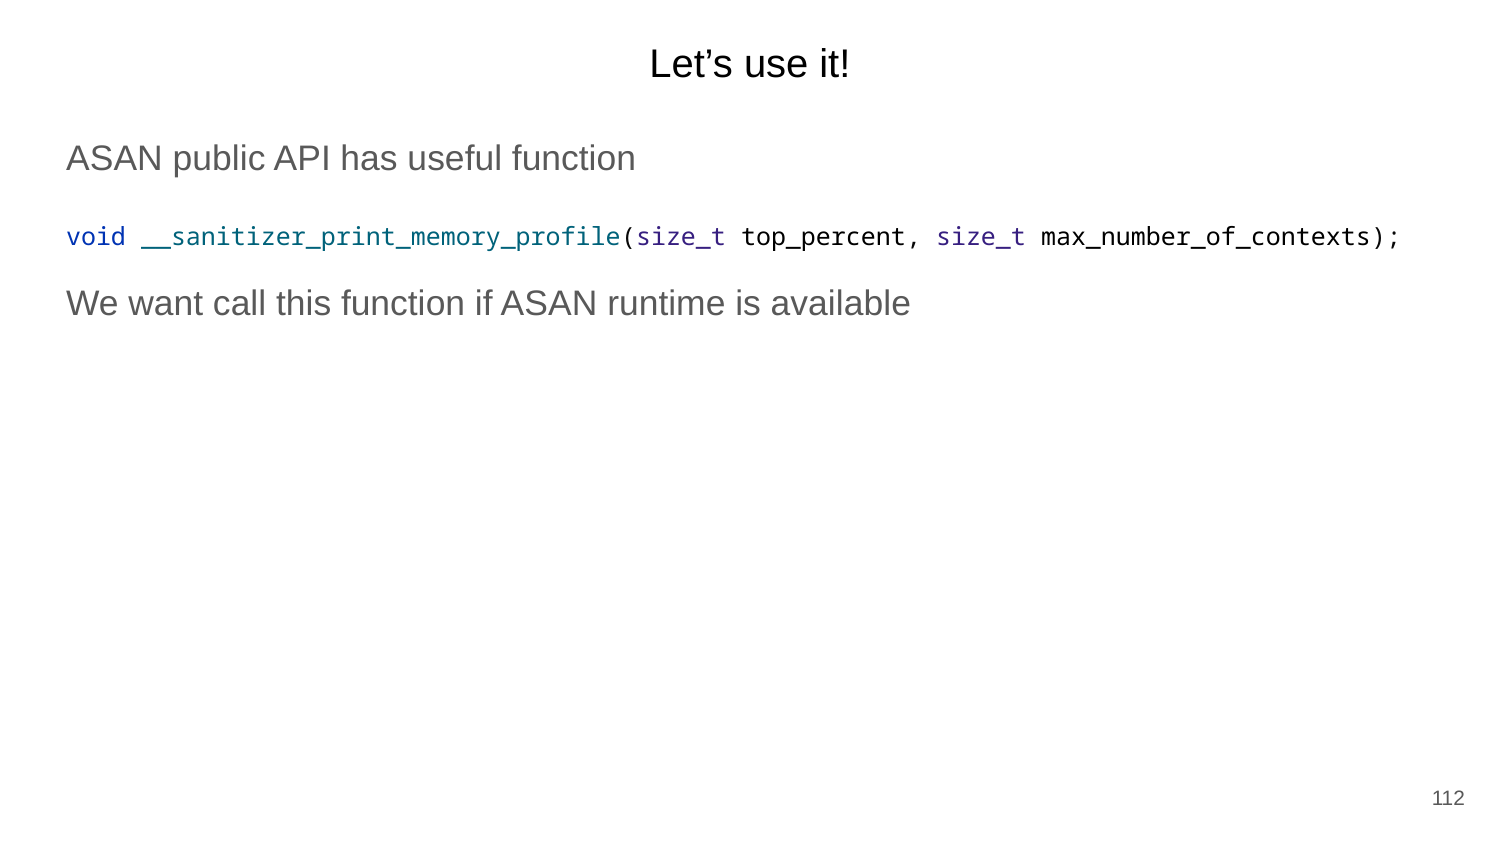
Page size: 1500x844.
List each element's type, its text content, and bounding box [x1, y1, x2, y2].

slide_number 112 [1389, 764, 1480, 830]
text_box ASAN public API has useful function void __sanitizer_print_memory_profile(size_t top_percent, size_t max_number_of_contexts); We want call this function if ASAN runtime is available [51, 77, 1480, 812]
text_box Let’s use it! [51, 22, 1449, 101]
